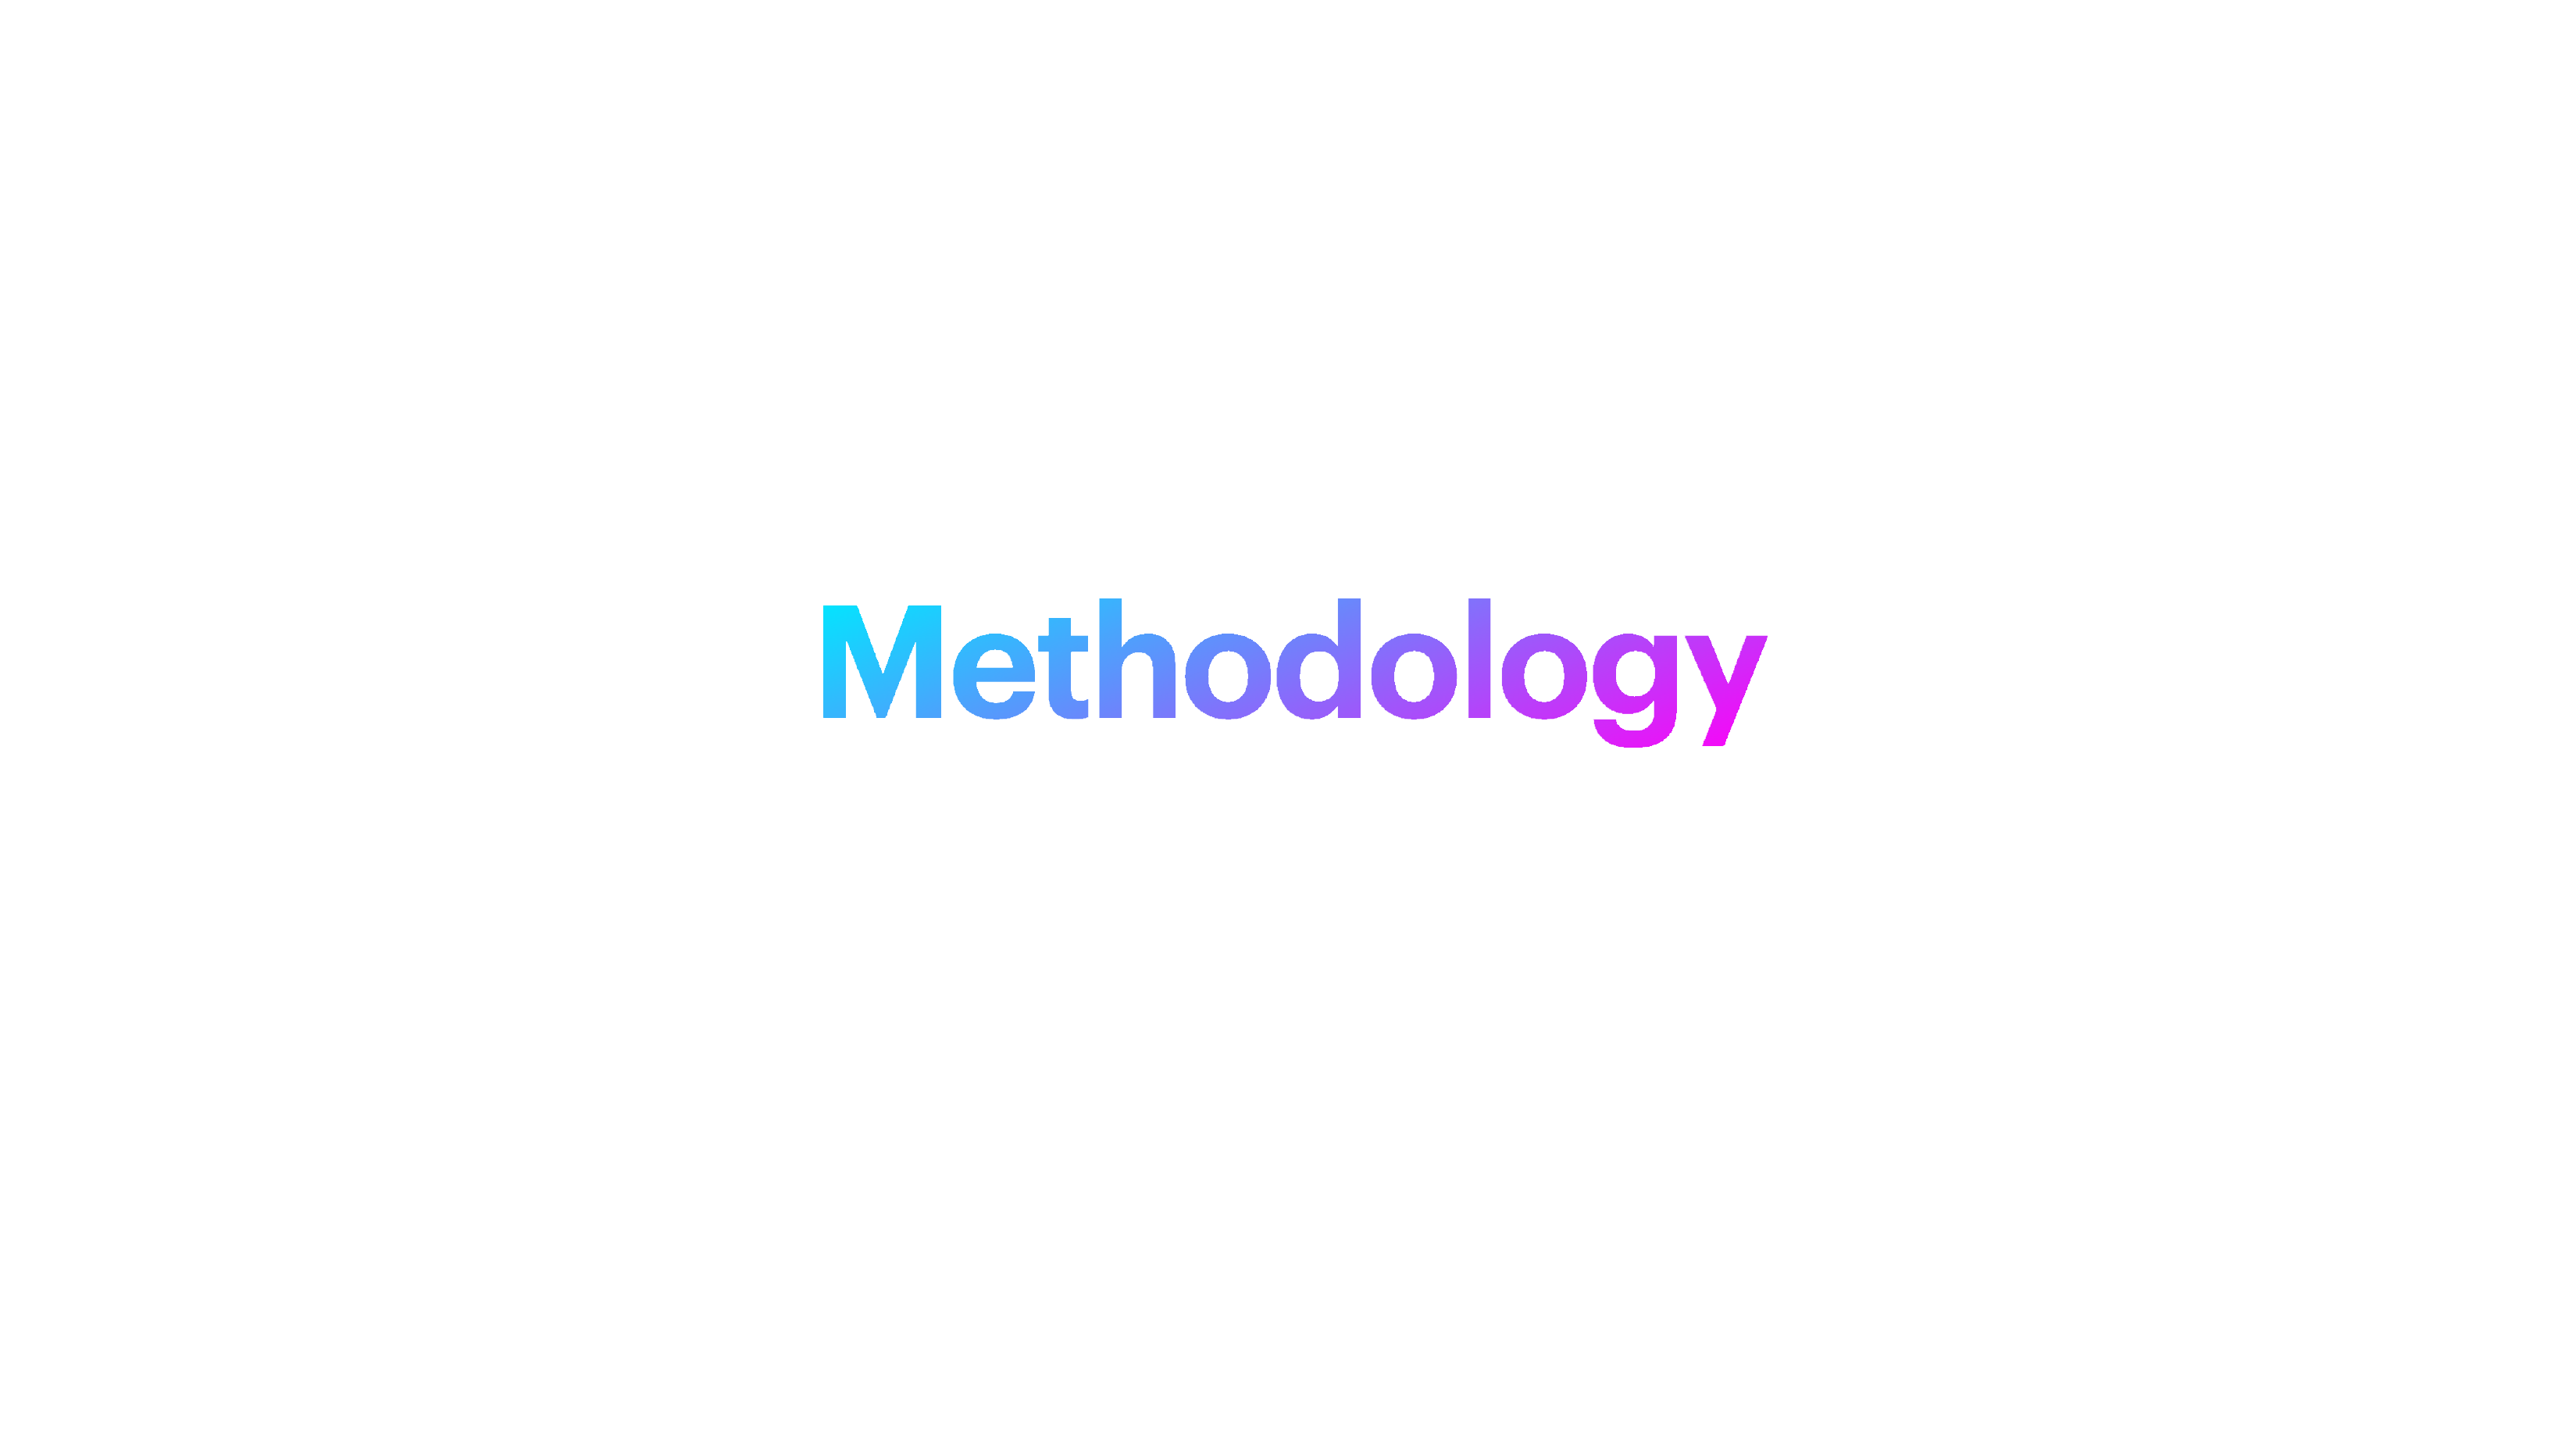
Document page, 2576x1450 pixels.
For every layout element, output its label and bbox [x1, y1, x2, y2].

picture [823, 598, 1768, 748]
